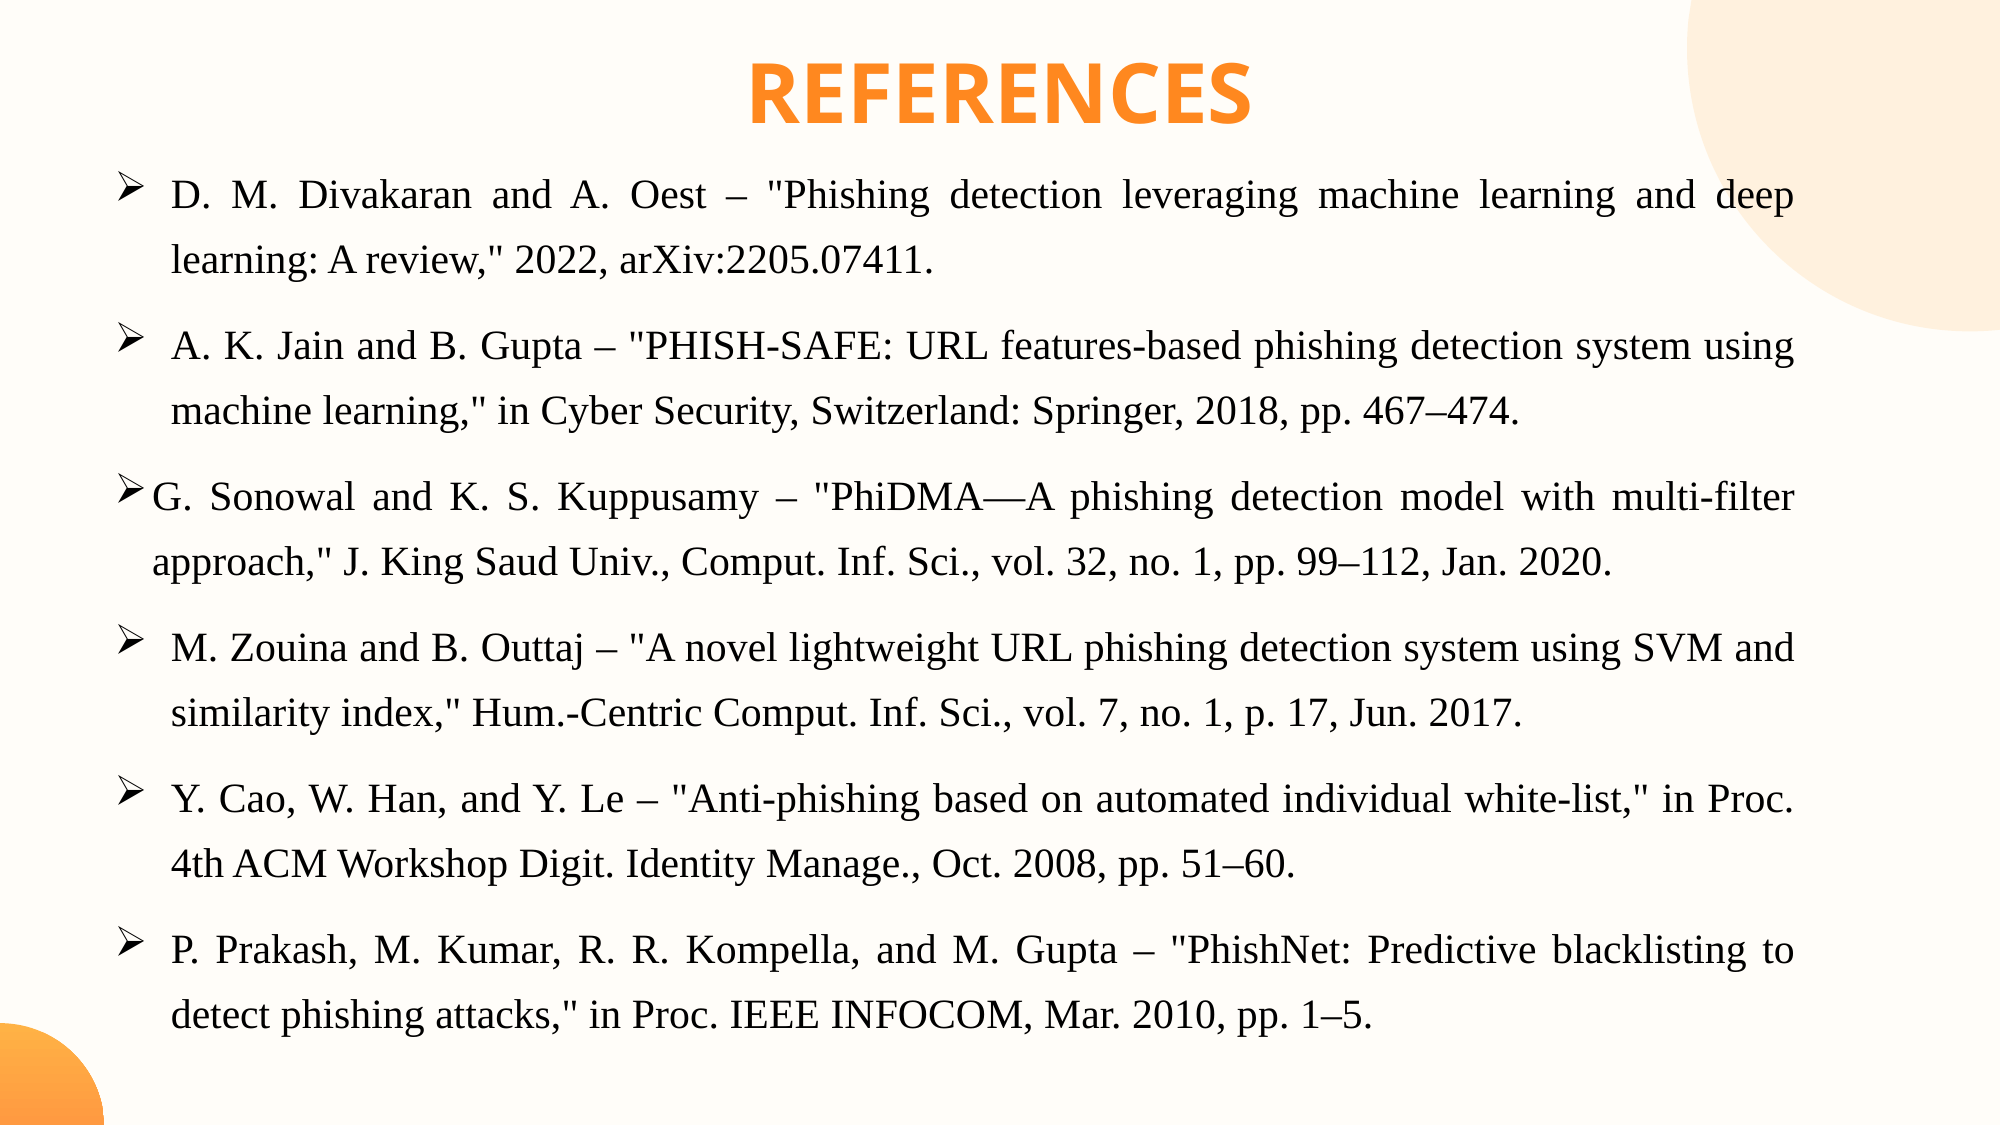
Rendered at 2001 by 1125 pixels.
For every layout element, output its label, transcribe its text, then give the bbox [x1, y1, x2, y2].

title REFERENCES [40, 8, 1960, 173]
list D. M. Divakaran and A. Oest – "Phishing detection leveraging machine learning and deep learning: A review," 2022, arXiv:2205.07411. A. K. Jain and B. Gupta – "PHISH-SAFE: URL features-based phishing detection system using machine learning," in Cyber Security, Switzerland: Springer, 2018, pp. 467–474. G. Sonowal and K. S. Kuppusamy – "PhiDMA—A phishing detection model with multi-filter approach," J. King Saud Univ., Comput. Inf. Sci., vol. 32, no. 1, pp. 99–112, Jan. 2020. M. Zouina and B. Outtaj – "A novel lightweight URL phishing detection system using SVM and similarity index," Hum.-Centric Comput. Inf. Sci., vol. 7, no. 1, p. 17, Jun. 2017. Y. Cao, W. Han, and Y. Le – "Anti-phishing based on automated individual white-list," in Proc. 4th ACM Workshop Digit. Identity Manage., Oct. 2008, pp. 51–60. P. Prakash, M. Kumar, R. R. Kompella, and M. Gupta – "PhishNet: Predictive blacklisting to detect phishing attacks," in Proc. IEEE INFOCOM, Mar. 2010, pp. 1–5. [99, 143, 1811, 1061]
